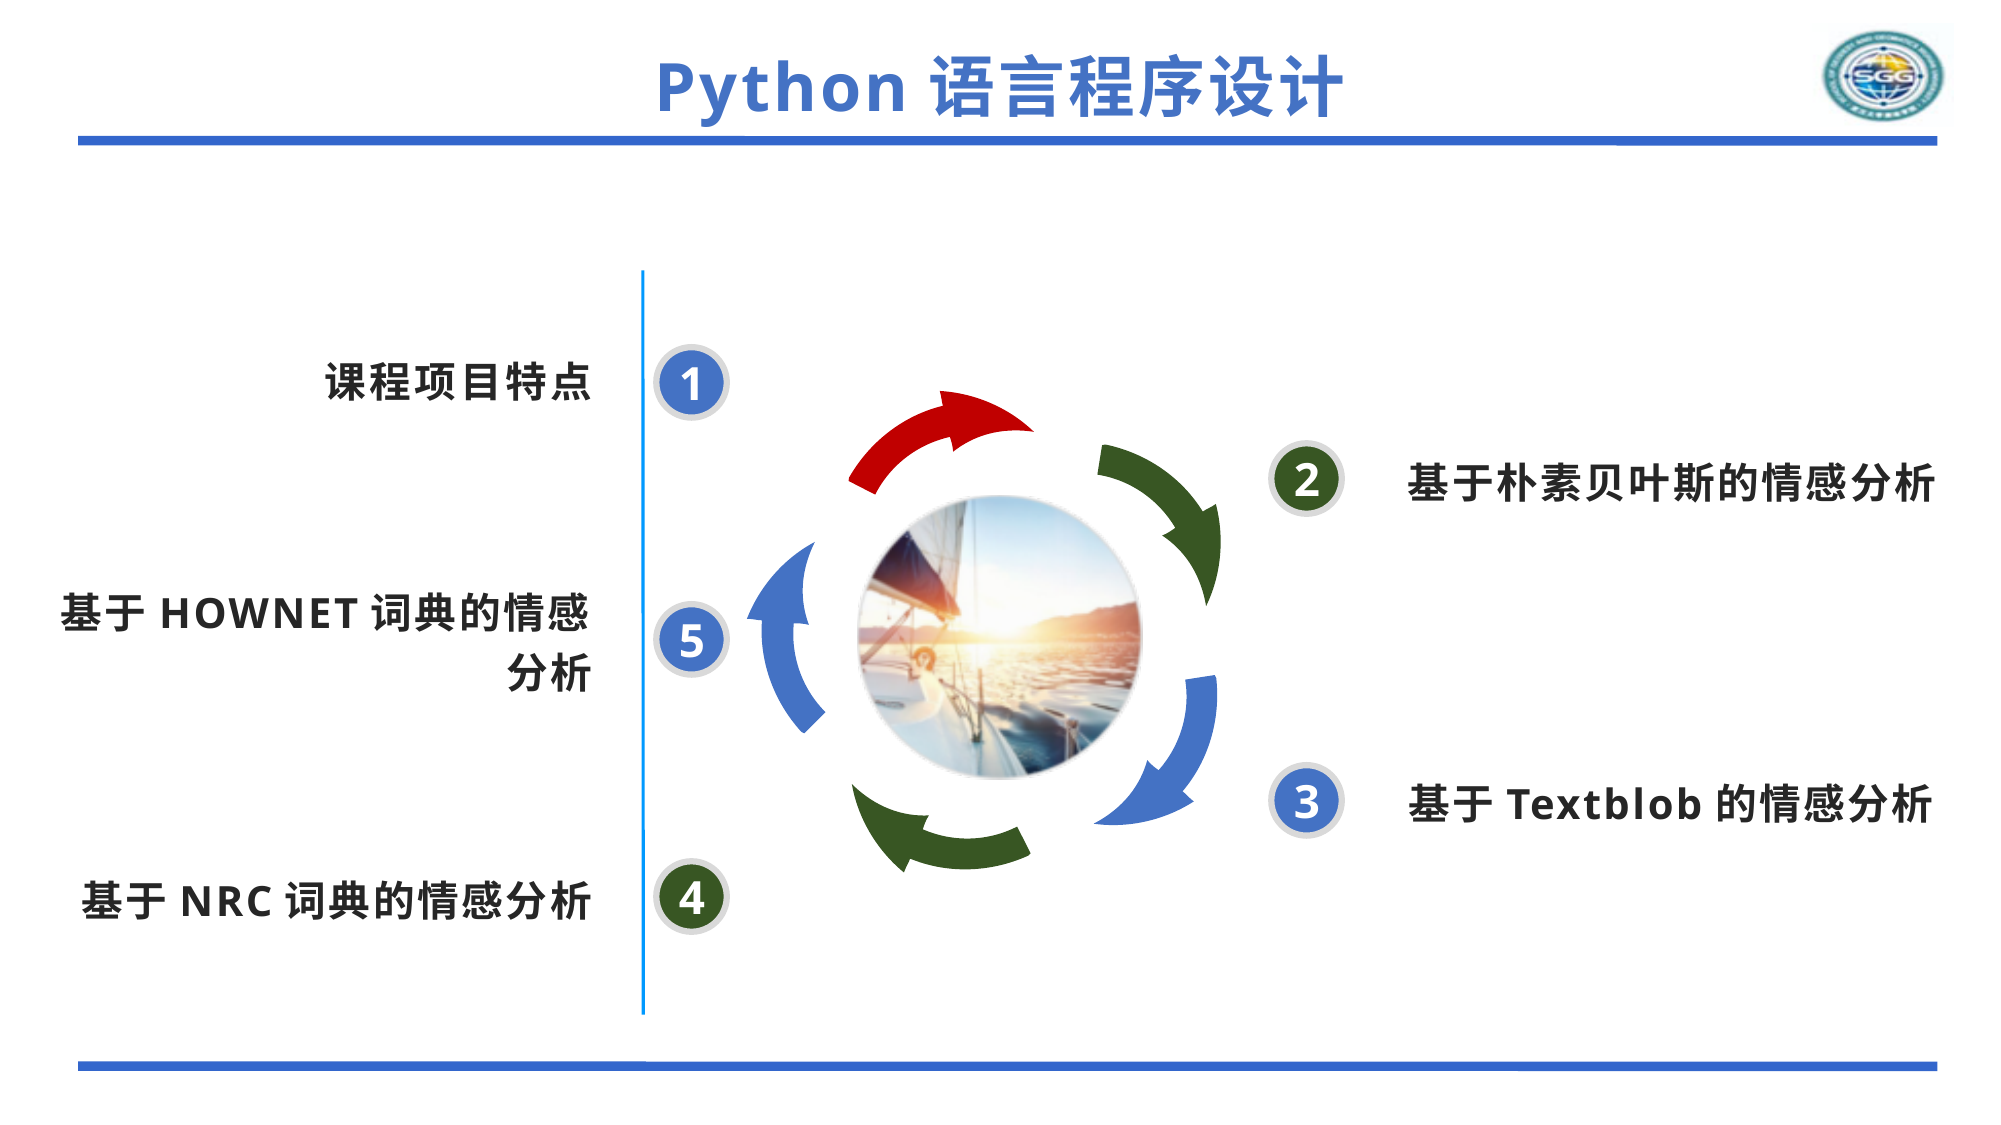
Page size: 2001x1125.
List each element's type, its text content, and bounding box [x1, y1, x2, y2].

text_box [1097, 444, 1221, 607]
text_box Python语言程序设计 [100, 40, 1900, 141]
text_box [848, 390, 1034, 495]
text_box 基于NRC词典的情感分析 [0, 822, 612, 967]
text_box [746, 541, 826, 734]
text_box 1 [656, 347, 728, 418]
text_box [1093, 675, 1218, 826]
text_box 基于朴素贝叶斯的情感分析 [1387, 404, 2000, 549]
text_box 基于Textblob的情感分析 [1388, 726, 2000, 871]
text_box [851, 784, 1031, 873]
text_box 4 [656, 861, 728, 932]
text_box 2 [1271, 443, 1343, 514]
text_box 3 [1271, 765, 1343, 836]
picture [1810, 23, 1954, 127]
text_box 课程项目特点 [239, 308, 612, 453]
picture [857, 495, 1143, 780]
text_box 基于HOWNET词典的情感分析 [0, 565, 612, 710]
text_box 5 [656, 604, 728, 675]
